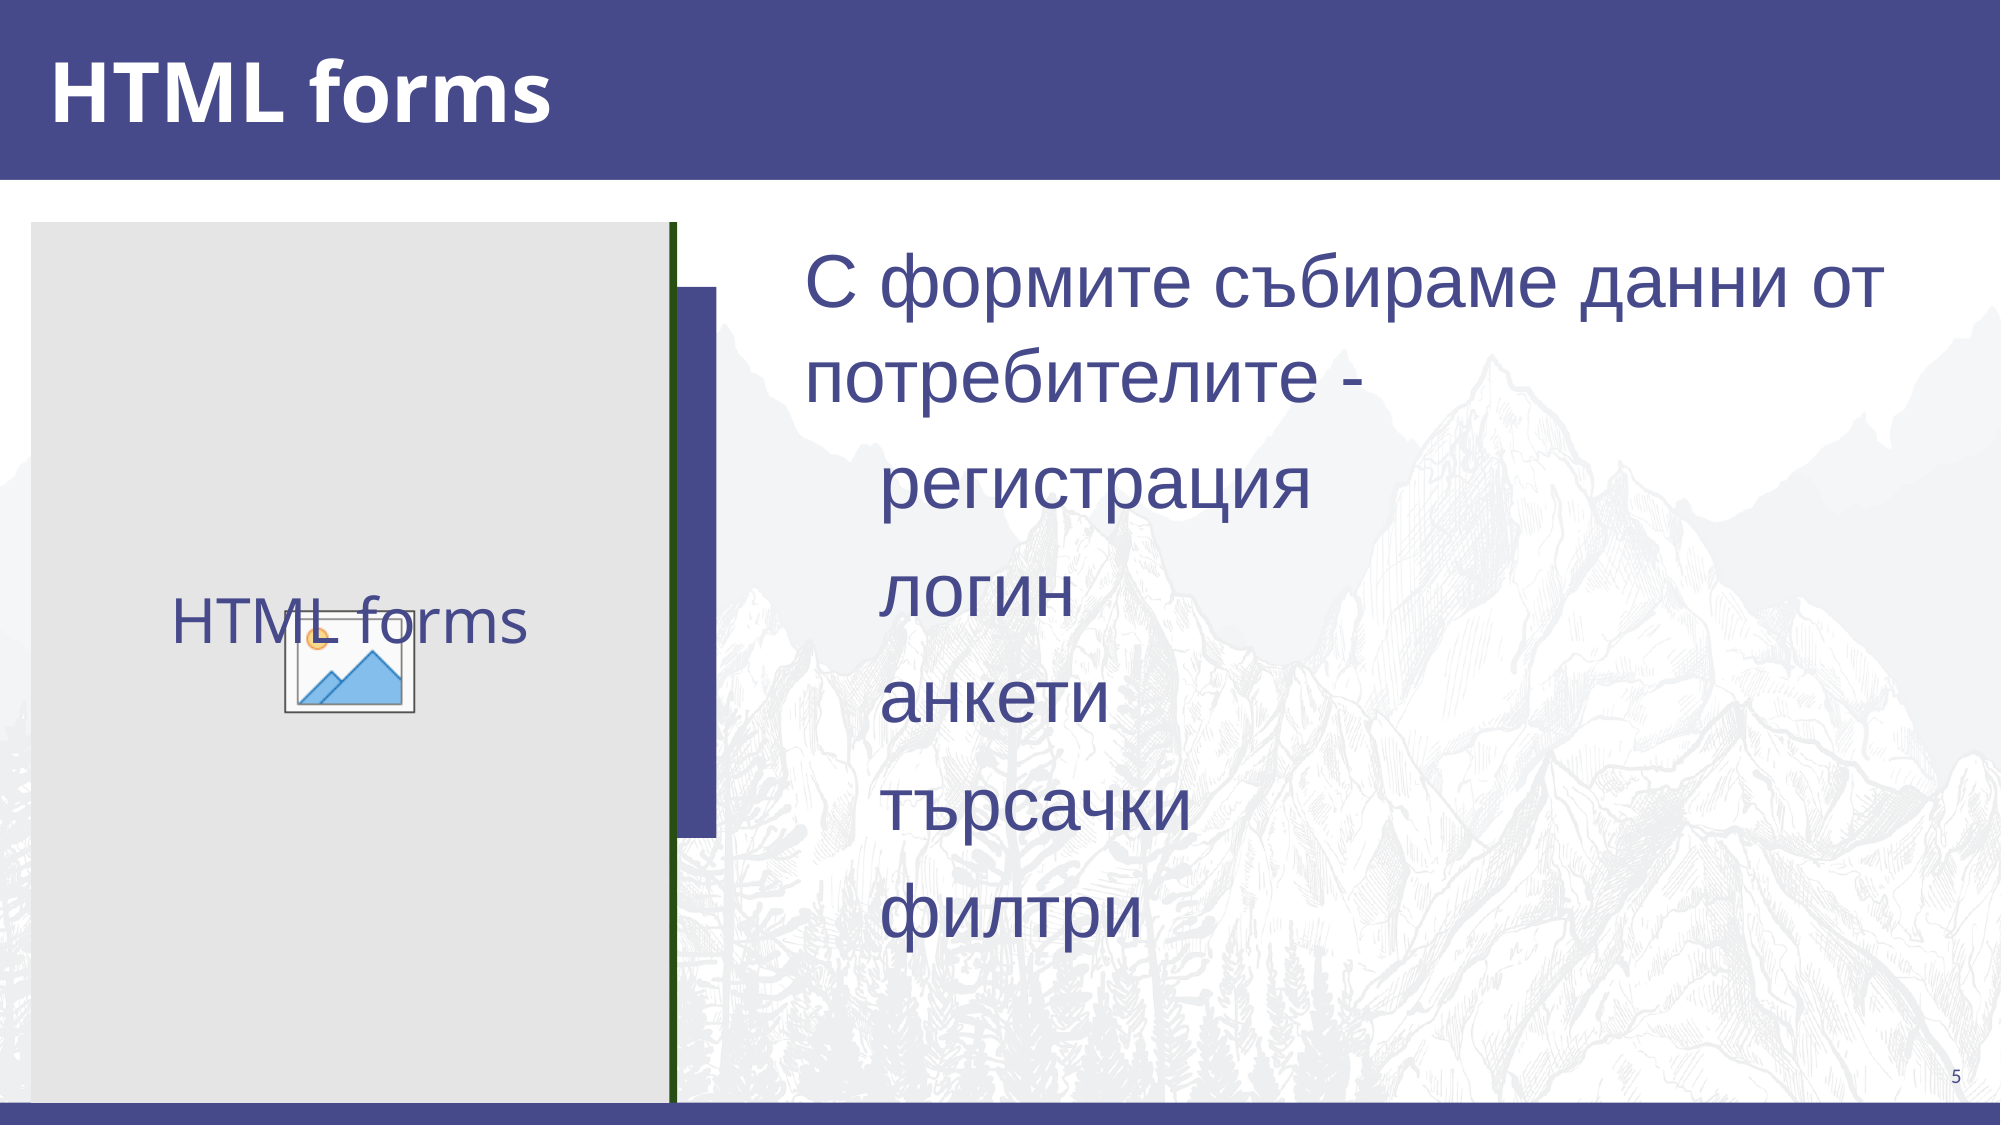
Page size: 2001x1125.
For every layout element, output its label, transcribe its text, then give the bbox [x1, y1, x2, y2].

slide_number 5 [1897, 1049, 1968, 1101]
list С формите събираме данни от потребителите - регистрация логин анкети търсачки филтри [786, 222, 1968, 1047]
title HTML forms [31, 16, 1591, 162]
picture [30, 222, 670, 1103]
